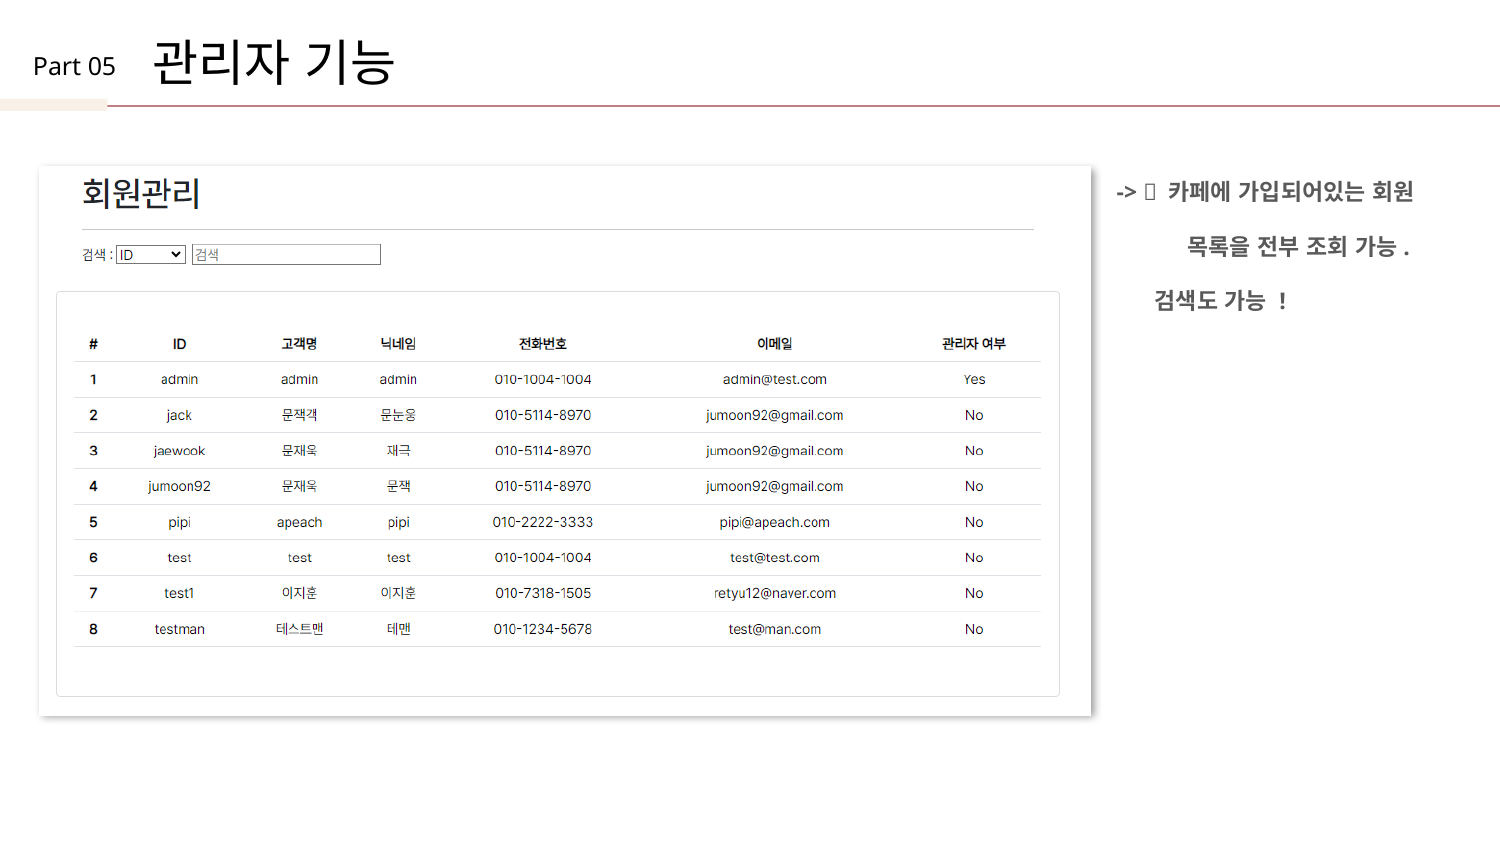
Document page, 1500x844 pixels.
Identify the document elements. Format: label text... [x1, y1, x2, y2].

picture [39, 166, 1092, 716]
text_box -> 🐼 카페에 가입되어있는 회원 목록을 전부 조회 가능. 검색도 가능 ! [1101, 169, 1470, 322]
text_box 관리자 기능 [137, 16, 1243, 81]
text_box Part 05 [0, 35, 180, 96]
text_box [0, 98, 1500, 112]
